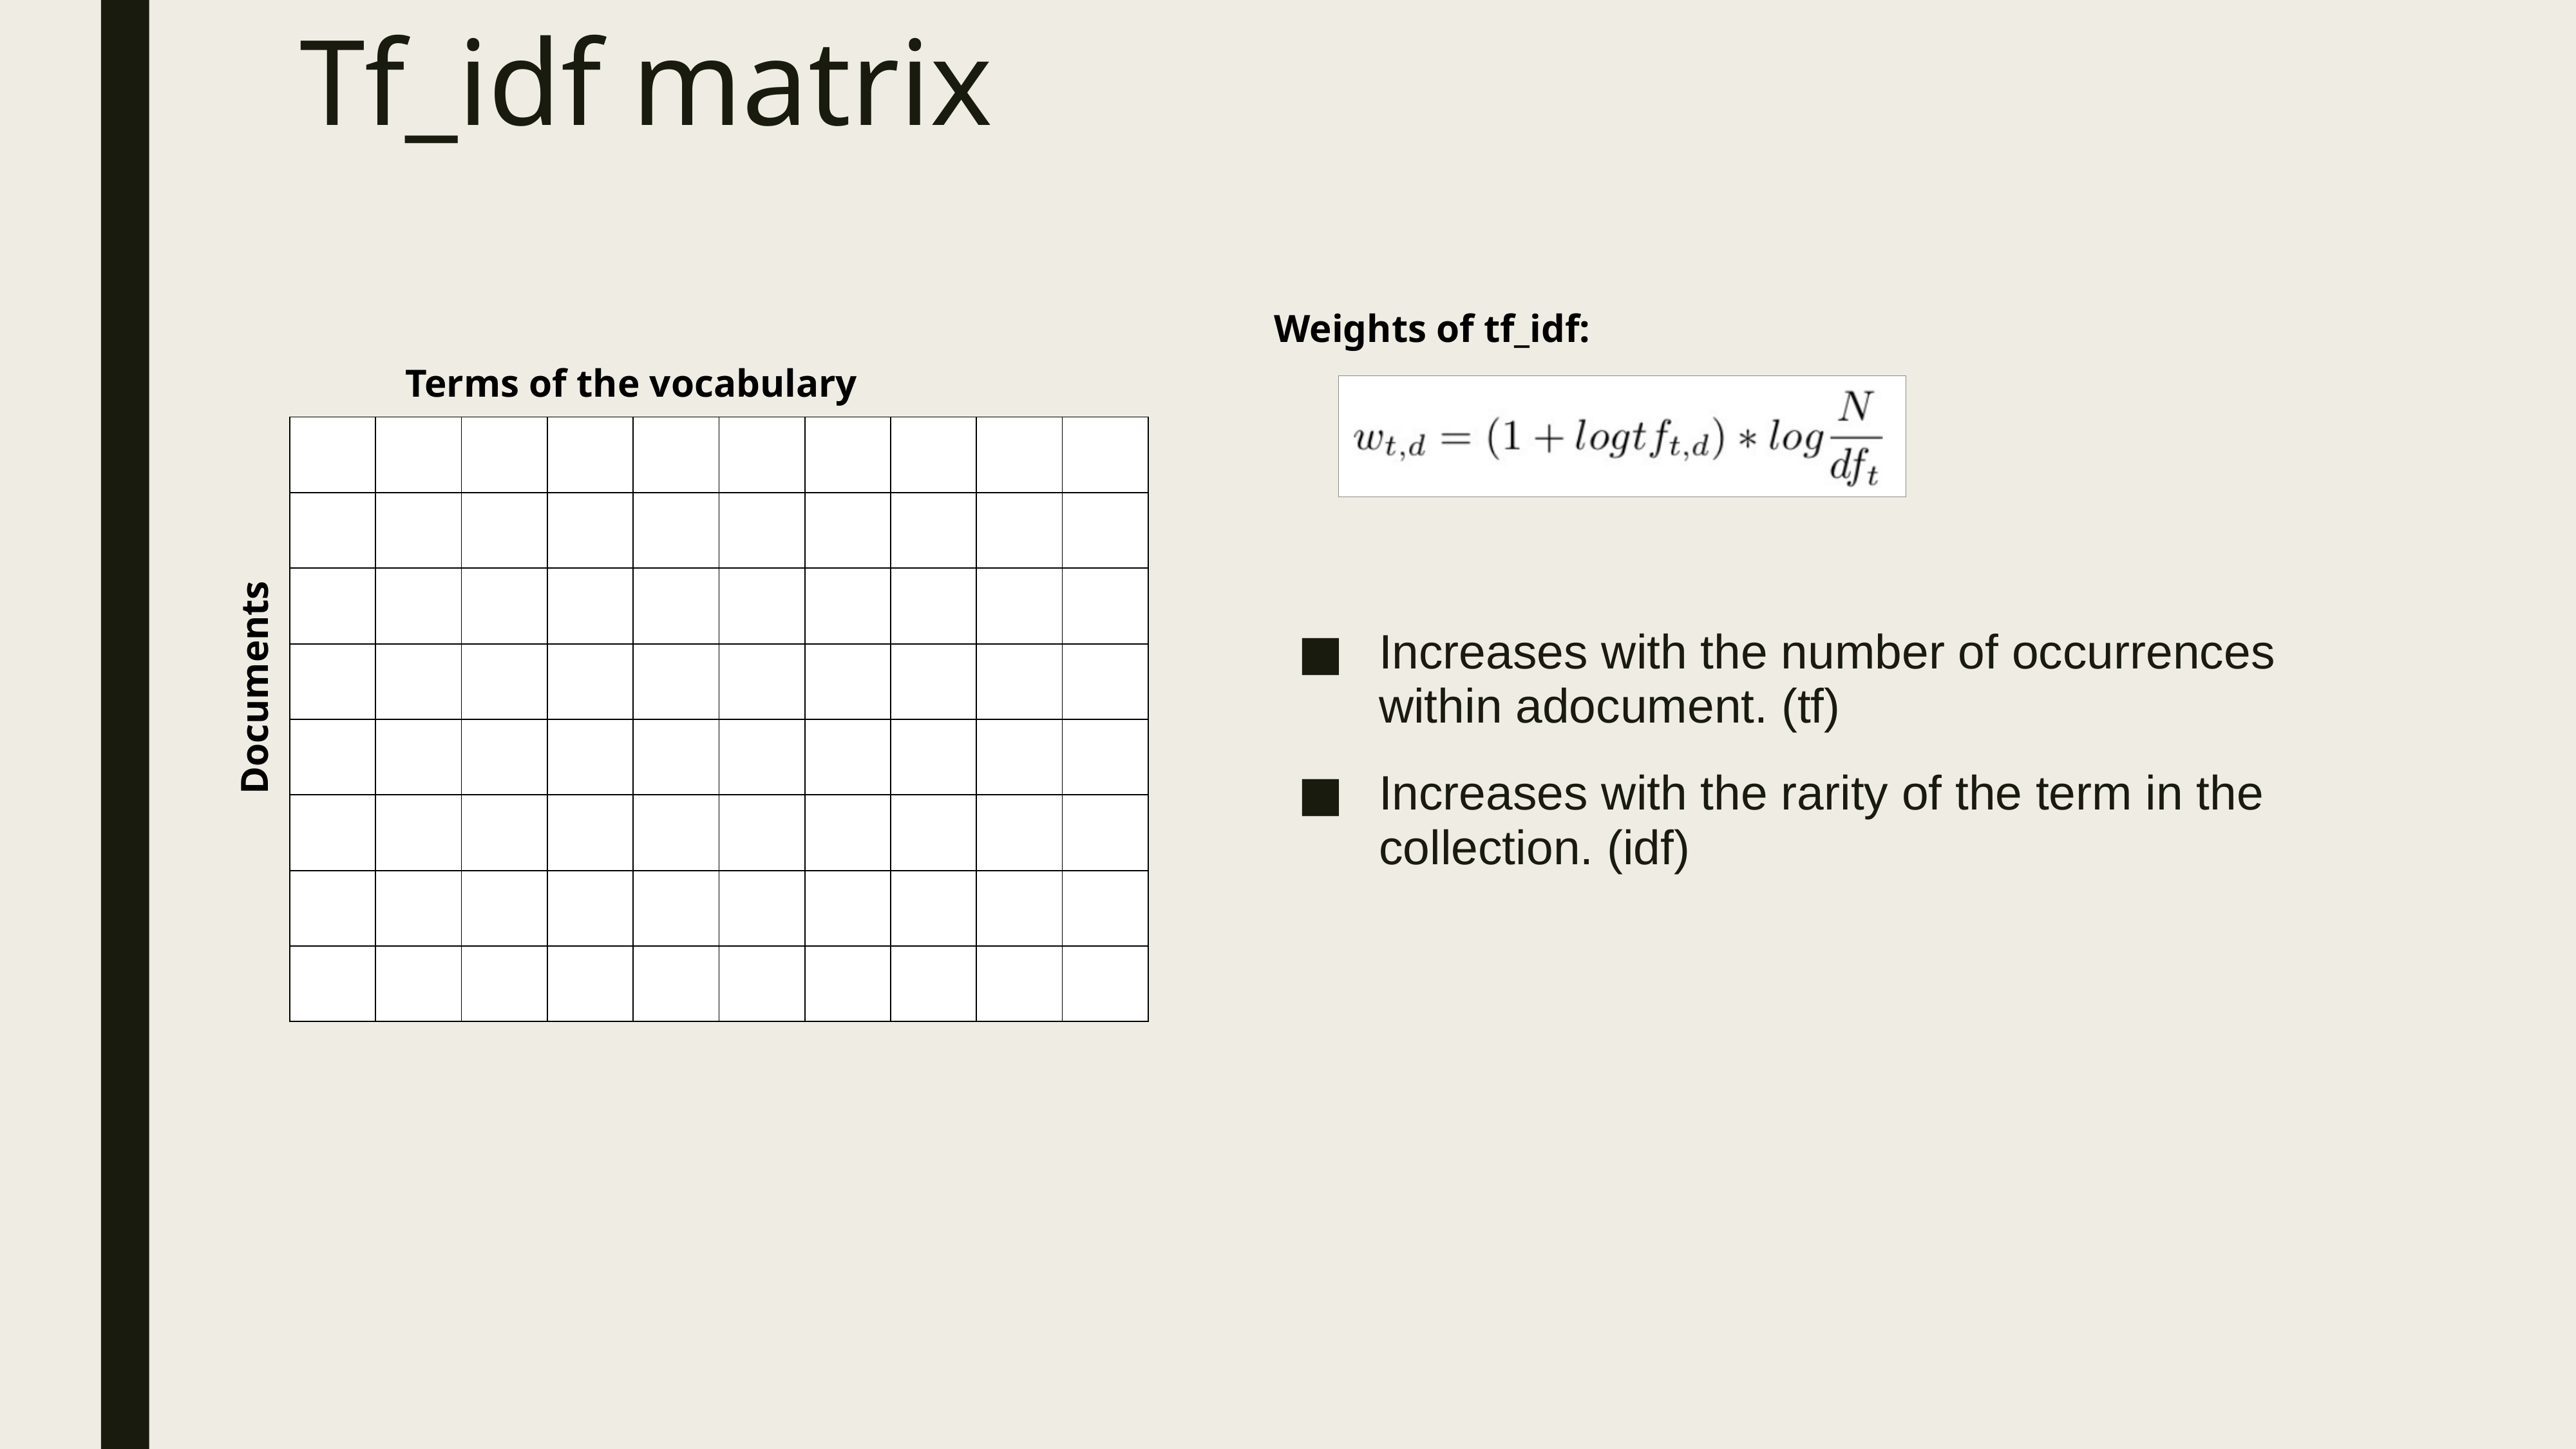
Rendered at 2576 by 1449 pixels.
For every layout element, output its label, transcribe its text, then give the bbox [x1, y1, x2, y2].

table_cell [462, 720, 547, 794]
table_cell [977, 871, 1062, 945]
table_header [891, 417, 976, 492]
table_header [376, 417, 461, 492]
table_cell [1063, 645, 1148, 719]
table_cell [806, 947, 890, 1021]
table_cell [548, 569, 632, 643]
table_cell [634, 645, 719, 719]
table_cell [462, 569, 547, 643]
table_cell [634, 795, 719, 870]
table_cell [462, 795, 547, 870]
table_cell [806, 645, 890, 719]
table_cell [1063, 493, 1148, 567]
table_cell [634, 720, 719, 794]
table_cell [1063, 795, 1148, 870]
table_cell [462, 493, 547, 567]
table_cell [376, 871, 461, 945]
table_cell [891, 645, 976, 719]
table_cell [548, 720, 632, 794]
table_cell [977, 795, 1062, 870]
table_header [719, 417, 804, 492]
table_cell [719, 645, 804, 719]
table_cell [290, 871, 375, 945]
table_cell [376, 947, 461, 1021]
table_cell [891, 720, 976, 794]
table_cell [634, 947, 719, 1021]
table_cell [548, 947, 632, 1021]
picture [1338, 375, 1906, 497]
table_cell [376, 569, 461, 643]
table_cell [891, 493, 976, 567]
table_cell [806, 720, 890, 794]
table_header [977, 417, 1062, 492]
table_cell [376, 493, 461, 567]
table_cell [891, 947, 976, 1021]
table_cell [719, 493, 804, 567]
table_cell [548, 645, 632, 719]
table_cell [891, 871, 976, 945]
table_cell [806, 795, 890, 870]
table_cell [1063, 871, 1148, 945]
table_header [1063, 417, 1148, 492]
table_header [634, 417, 719, 492]
table_cell [719, 569, 804, 643]
table_header [462, 417, 547, 492]
table_cell [376, 720, 461, 794]
table_cell [634, 871, 719, 945]
text_box Terms of the vocabulary [396, 355, 867, 410]
table_cell [376, 795, 461, 870]
table_cell [548, 871, 632, 945]
table_cell [290, 947, 375, 1021]
table_cell [462, 645, 547, 719]
table_header [806, 417, 890, 492]
table_cell [719, 720, 804, 794]
table_cell [806, 569, 890, 643]
table_cell [462, 947, 547, 1021]
table_cell [290, 645, 375, 719]
table_cell [719, 947, 804, 1021]
table_cell [891, 795, 976, 870]
title Tf_idf matrix [290, 0, 2318, 176]
table_cell [462, 871, 547, 945]
table_cell [719, 795, 804, 870]
table_cell [548, 795, 632, 870]
table_cell [977, 569, 1062, 643]
table_cell [1063, 720, 1148, 794]
table_header [290, 417, 375, 492]
text_box Documents [225, 571, 281, 804]
table_cell [719, 871, 804, 945]
table_header [548, 417, 632, 492]
table_cell [290, 569, 375, 643]
table_cell [977, 645, 1062, 719]
table_cell [290, 493, 375, 567]
table_cell [634, 493, 719, 567]
table_cell [1063, 947, 1148, 1021]
table_cell [634, 569, 719, 643]
table_cell [1063, 569, 1148, 643]
table_cell [977, 720, 1062, 794]
table_cell [891, 569, 976, 643]
table_cell [977, 493, 1062, 567]
table_cell [977, 947, 1062, 1021]
text_box Weights of tf_idf: [1264, 299, 1600, 354]
table_cell [548, 493, 632, 567]
table_cell [290, 720, 375, 794]
table_cell [806, 871, 890, 945]
table_cell [290, 795, 375, 870]
table_cell [376, 645, 461, 719]
table_cell [806, 493, 890, 567]
text_box Increases with the number of occurrences within adocument. (tf) Increases with the rarity of the term in the collection. (idf) [1288, 620, 2318, 1045]
